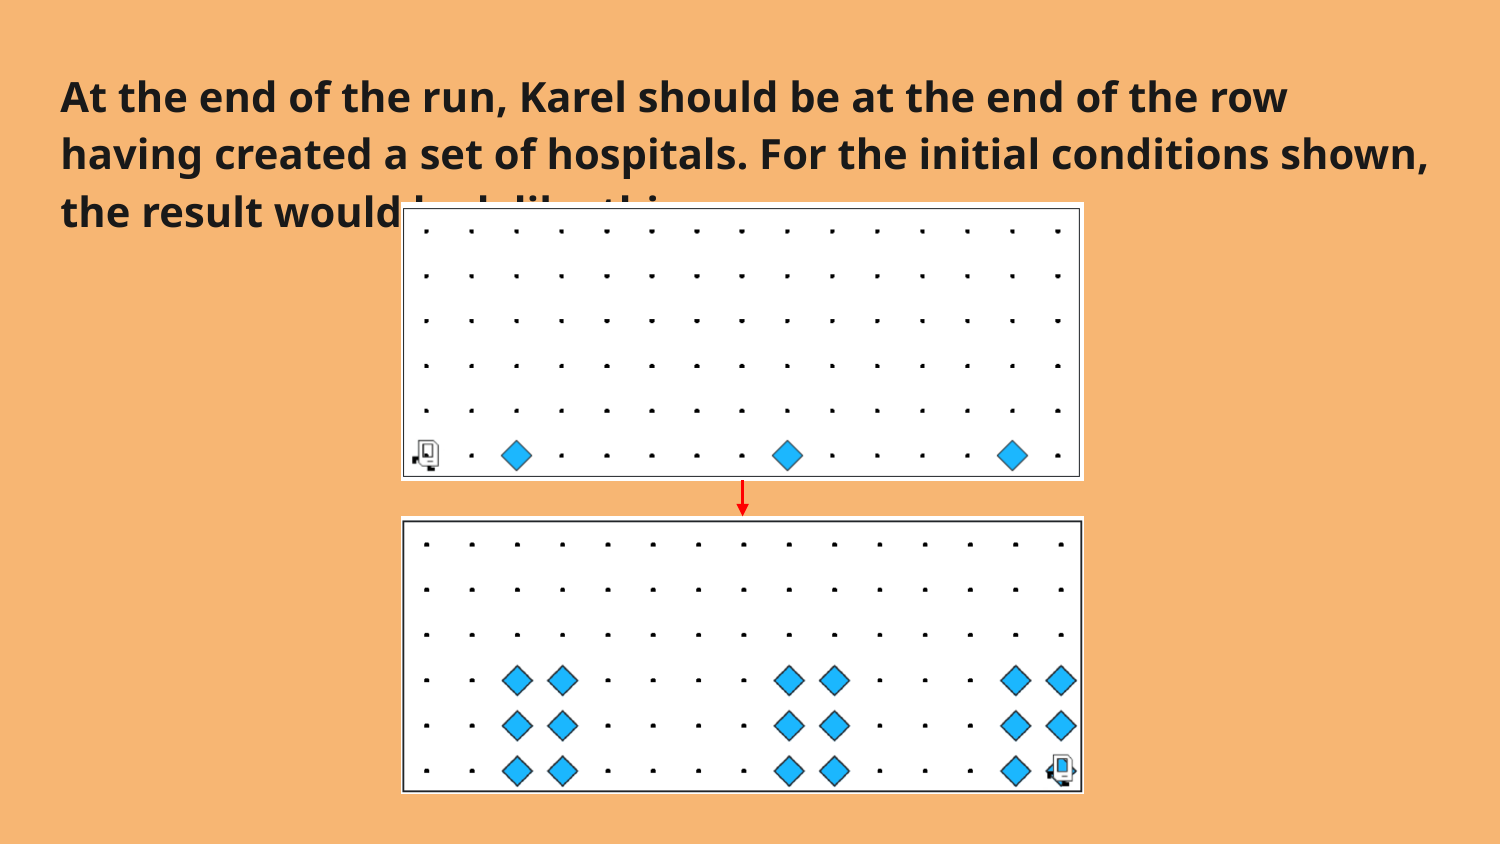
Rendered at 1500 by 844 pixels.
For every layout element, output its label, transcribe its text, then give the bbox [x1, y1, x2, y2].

picture [401, 202, 1084, 481]
text_box At the end of the run, Karel should be at the end of the row having created a set of hospitals. For the initial conditions shown, the result would look like this: [45, 48, 1455, 309]
picture [401, 516, 1084, 795]
